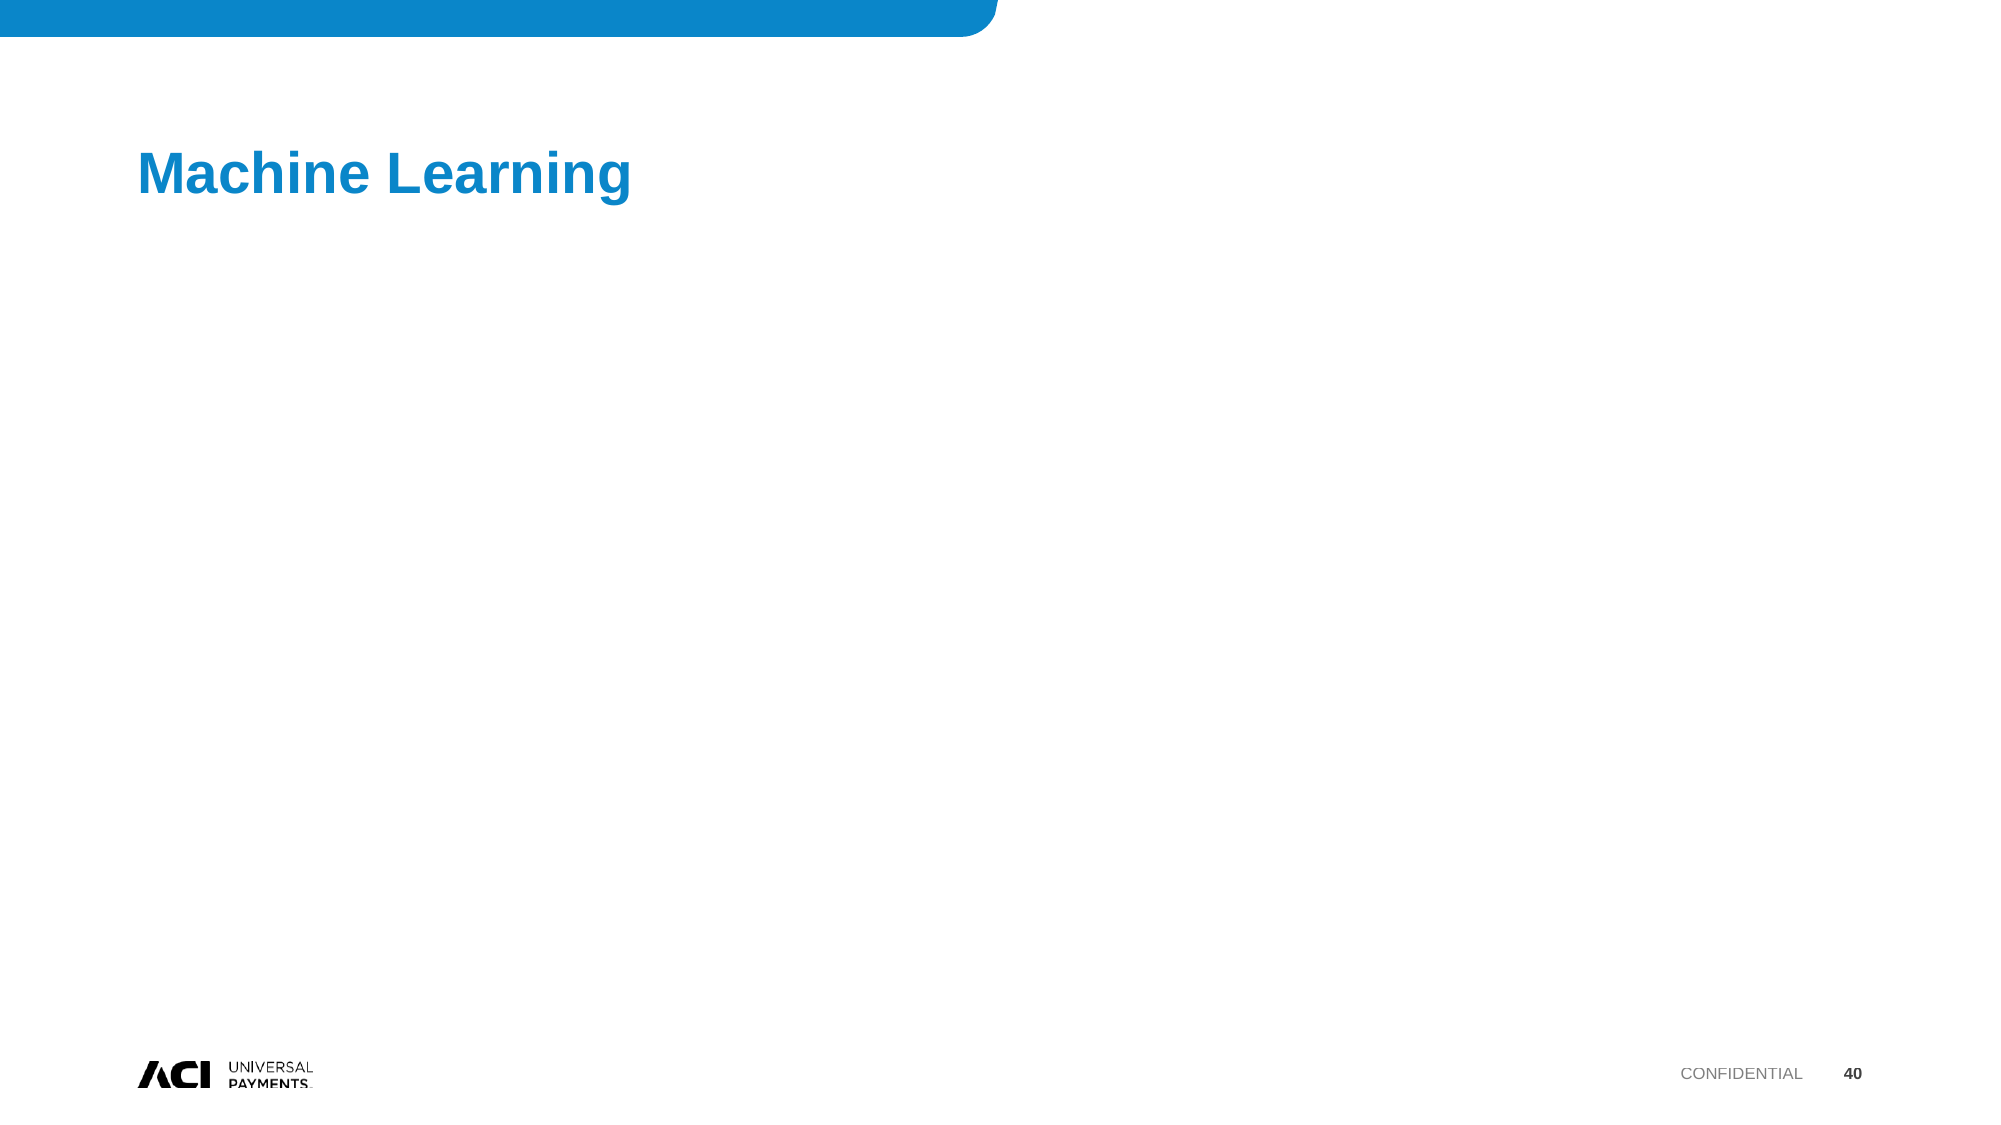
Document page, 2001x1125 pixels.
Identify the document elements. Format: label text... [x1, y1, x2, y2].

title Machine Learning [137, 118, 1863, 207]
footer Confidential [716, 1058, 1804, 1088]
slide_number 40 [1804, 1058, 1863, 1088]
